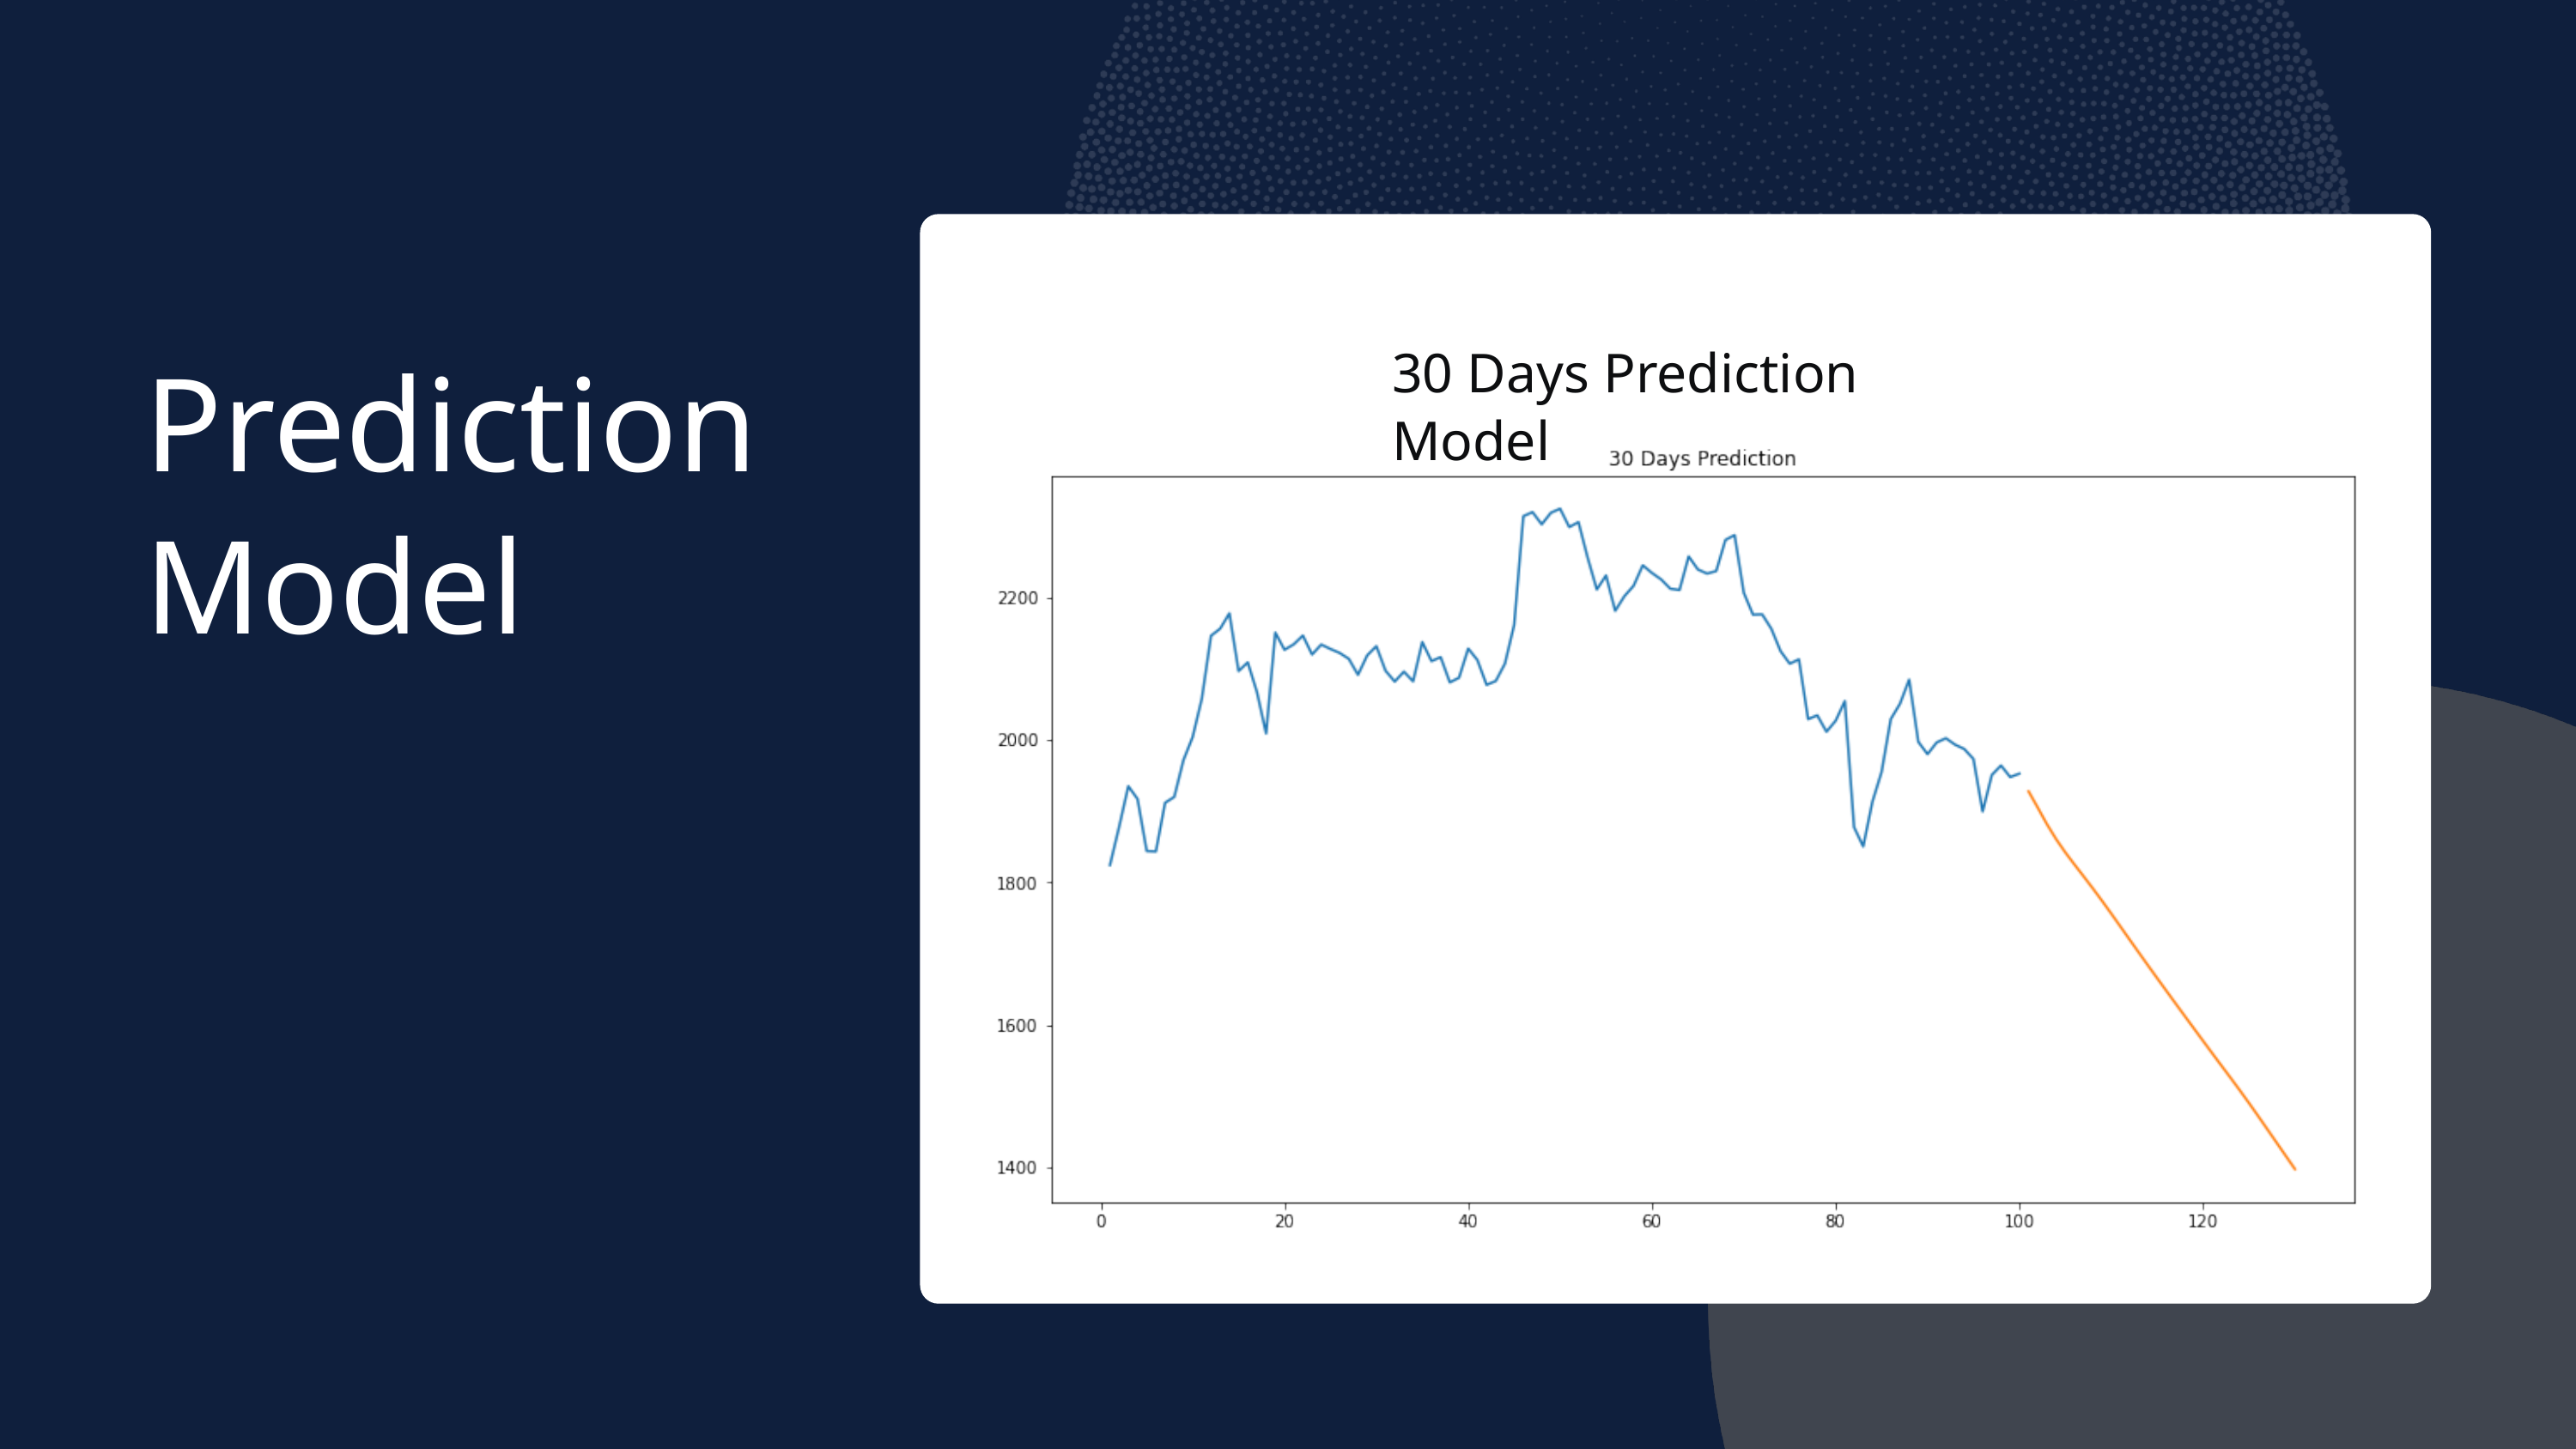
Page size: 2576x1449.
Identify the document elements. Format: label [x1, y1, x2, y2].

picture [1708, 677, 2576, 1449]
picture [1059, 0, 2357, 214]
picture [984, 438, 2366, 1243]
text_box [920, 214, 2432, 1304]
text_box [144, 339, 823, 746]
